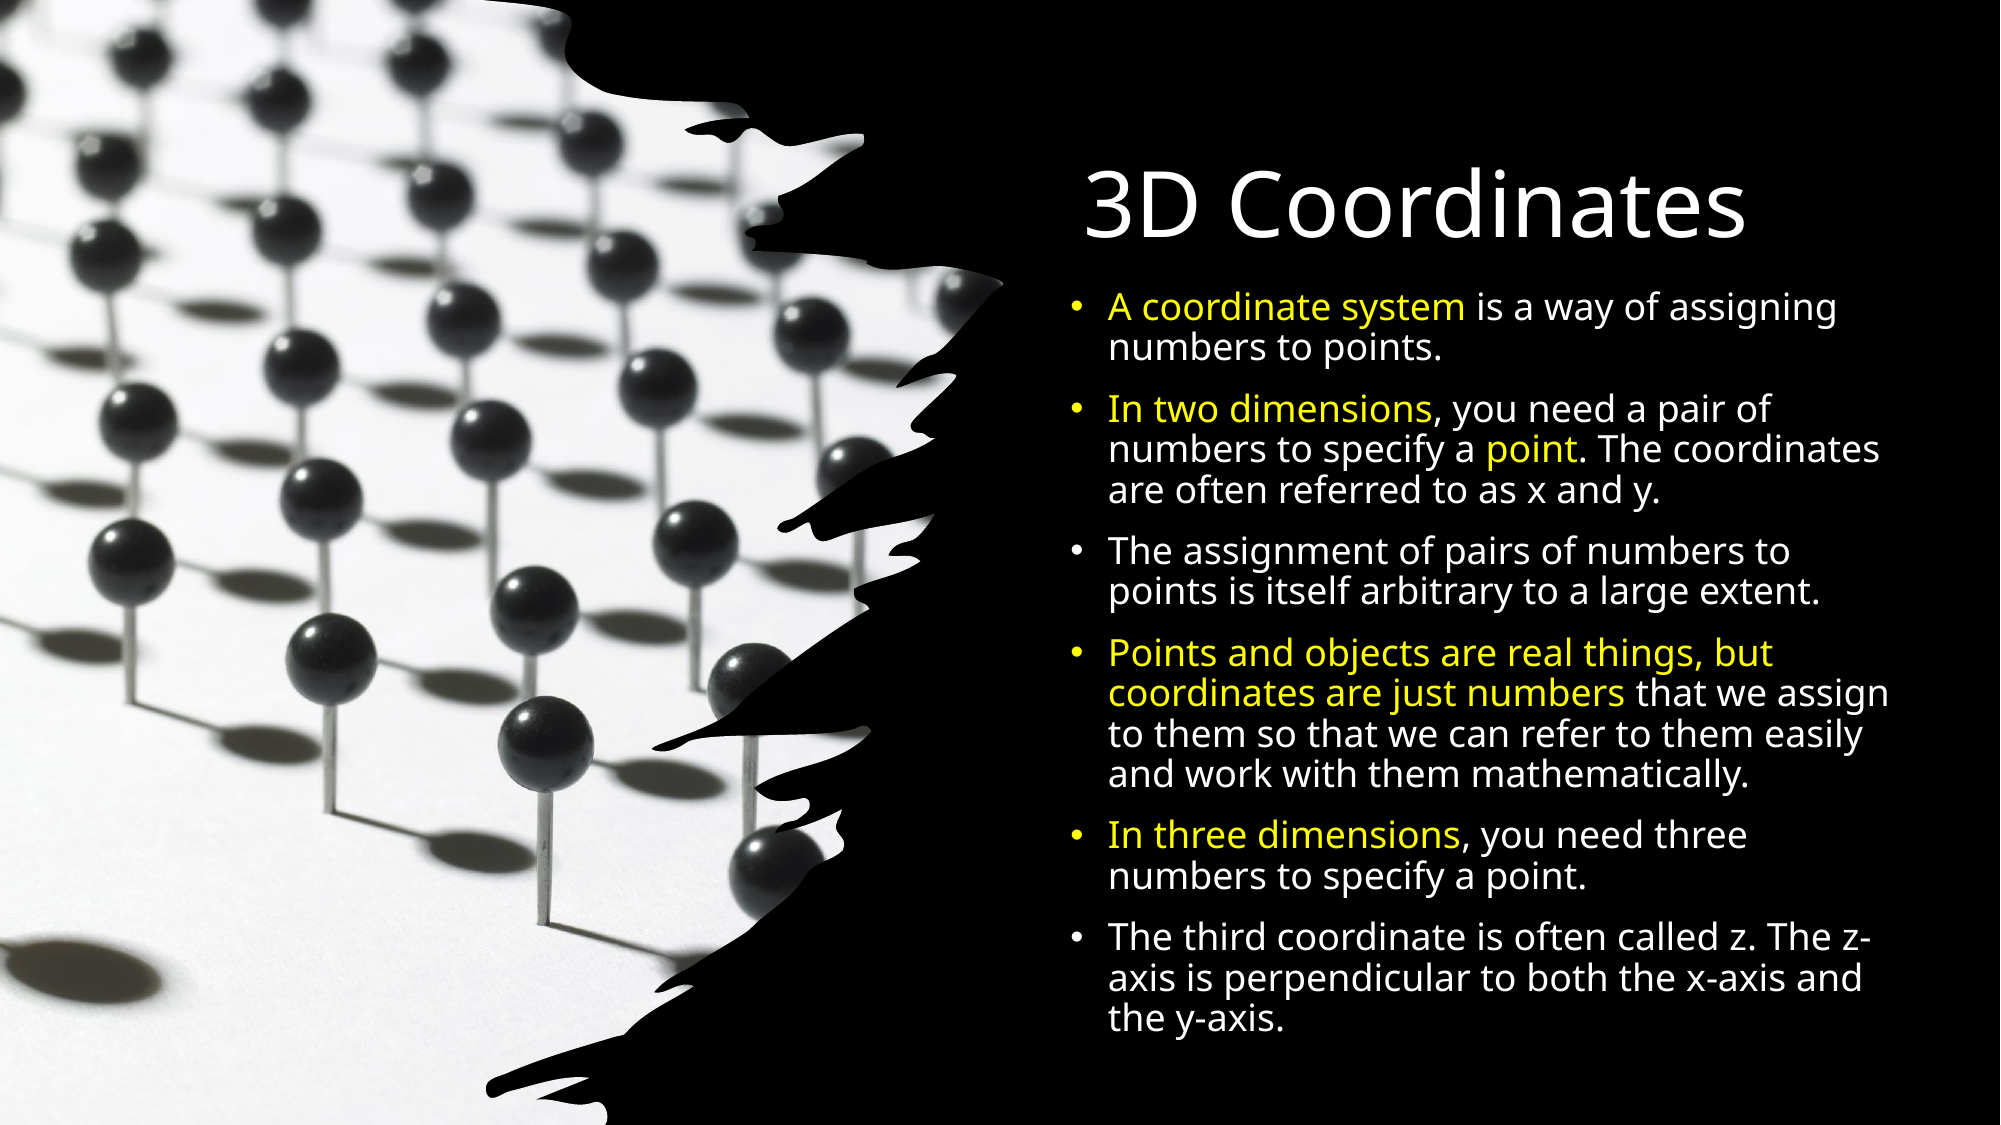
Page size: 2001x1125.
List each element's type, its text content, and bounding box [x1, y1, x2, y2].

text_box [1004, 0, 2000, 1125]
picture [0, 0, 1004, 1125]
list A coordinate system is a way of assigning numbers to points. In two dimensions, you need a pair of numbers to specify a point. The coordinates are often referred to as x and y. The assignment of pairs of numbers to points is itself arbitrary to a large extent. Points and objects are real things, but coordinates are just numbers that we assign to them so that we can refer to them easily and work with them mathematically. In three dimensions, you need three numbers to specify a point. The third coordinate is often called z. The z-axis is perpendicular to both the x-axis and the y-axis. [1055, 280, 1917, 1096]
title 3D Coordinates [1068, 59, 1863, 280]
